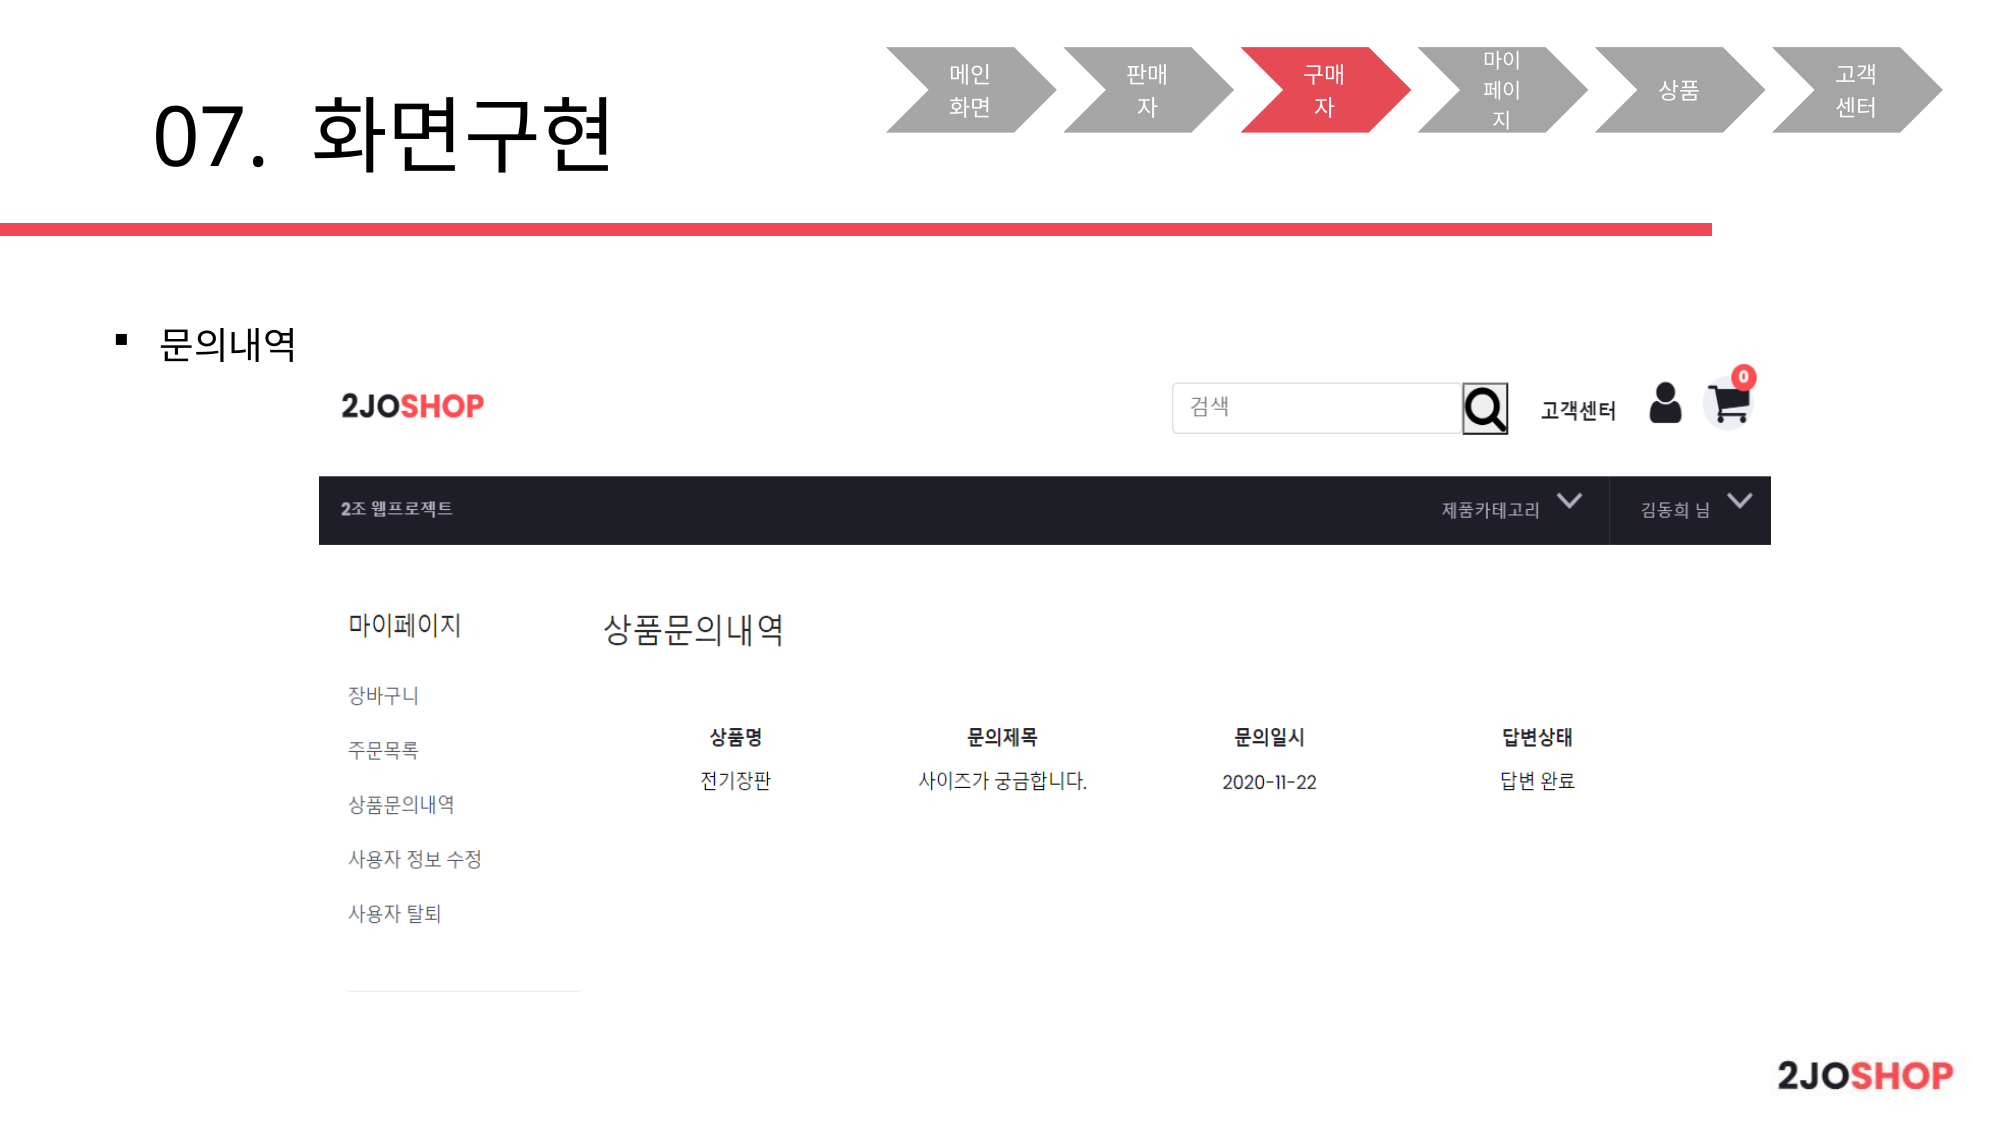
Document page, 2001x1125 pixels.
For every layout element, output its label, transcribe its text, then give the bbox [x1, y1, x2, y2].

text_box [882, 45, 1946, 135]
picture [1750, 1036, 1975, 1112]
text_box 문의내역 [98, 314, 313, 375]
title 07. 화면구현 [137, 59, 1863, 219]
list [319, 351, 1771, 994]
